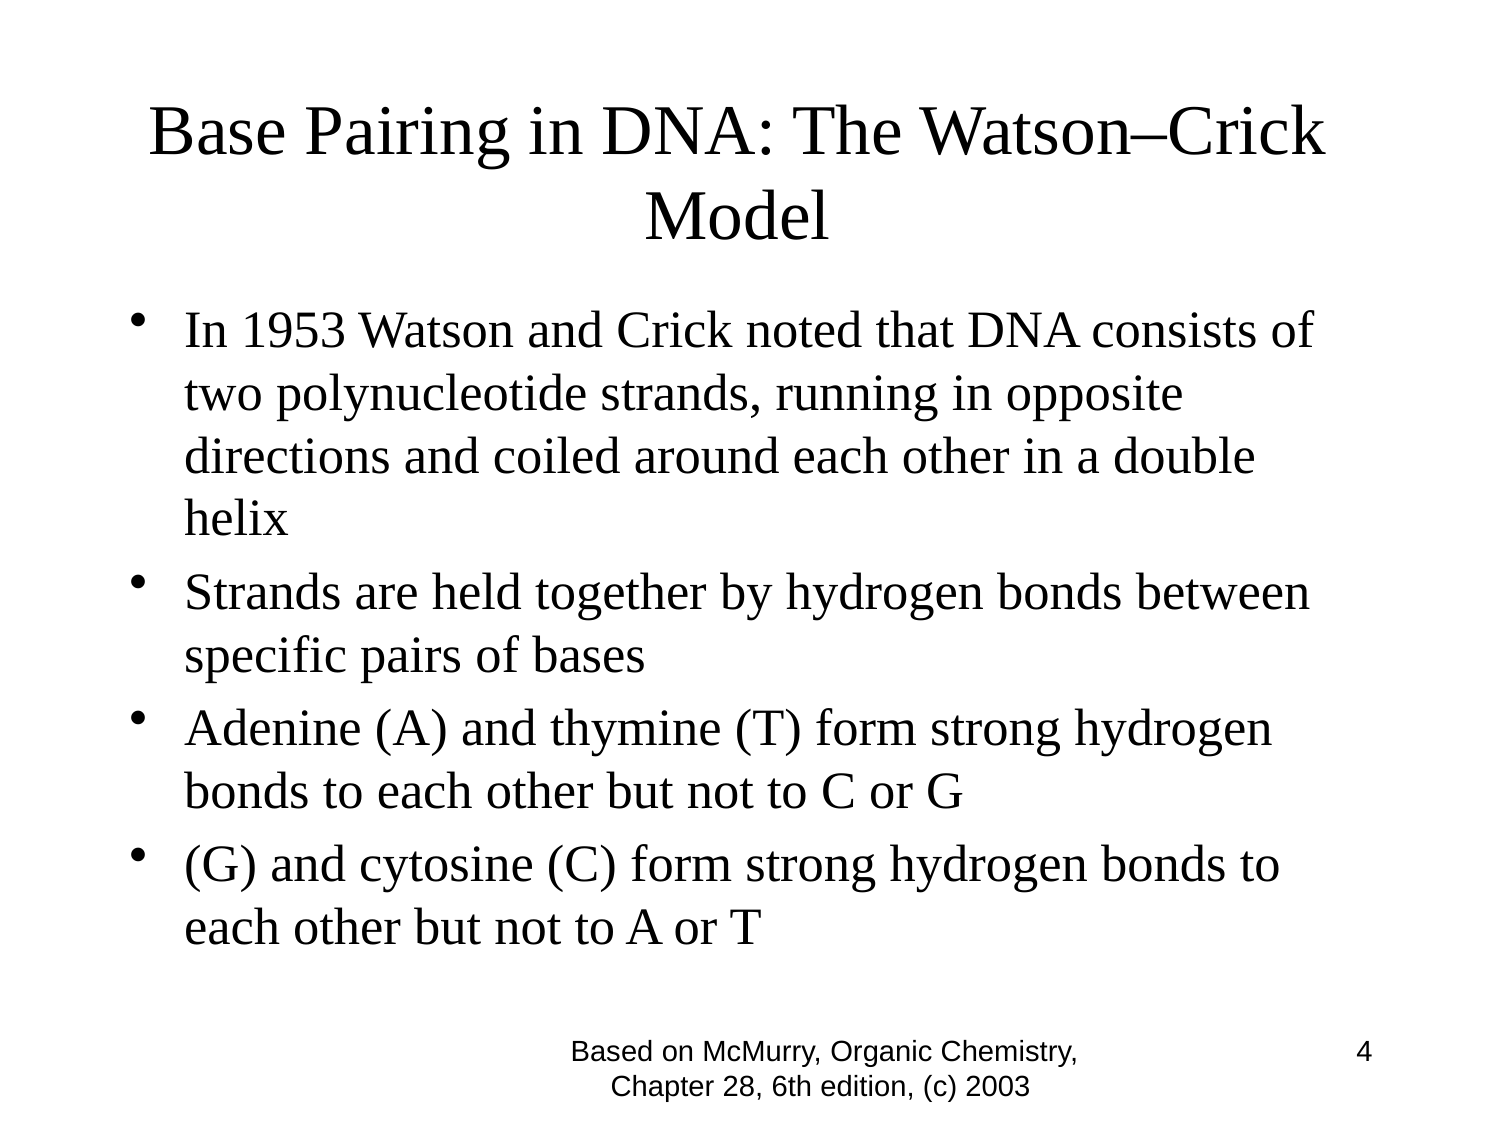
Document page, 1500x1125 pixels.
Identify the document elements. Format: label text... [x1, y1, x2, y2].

title Base Pairing in DNA: The Watson–Crick Model [99, 74, 1376, 263]
slide_number 4 [1074, 1024, 1388, 1101]
footer Based on McMurry, Organic Chemistry, Chapter 28, 6th edition, (c) 2003 [512, 1024, 1074, 1101]
list In 1953 Watson and Crick noted that DNA consists of two polynucleotide strands, running in opposite directions and coiled around each other in a double helix Strands are held together by hydrogen bonds between specific pairs of bases Adenine (A) and thymine (T) form strong hydrogen bonds to each other but not to C or G (G) and cytosine (C) form strong hydrogen bonds to each other but not to A or T [114, 287, 1390, 963]
